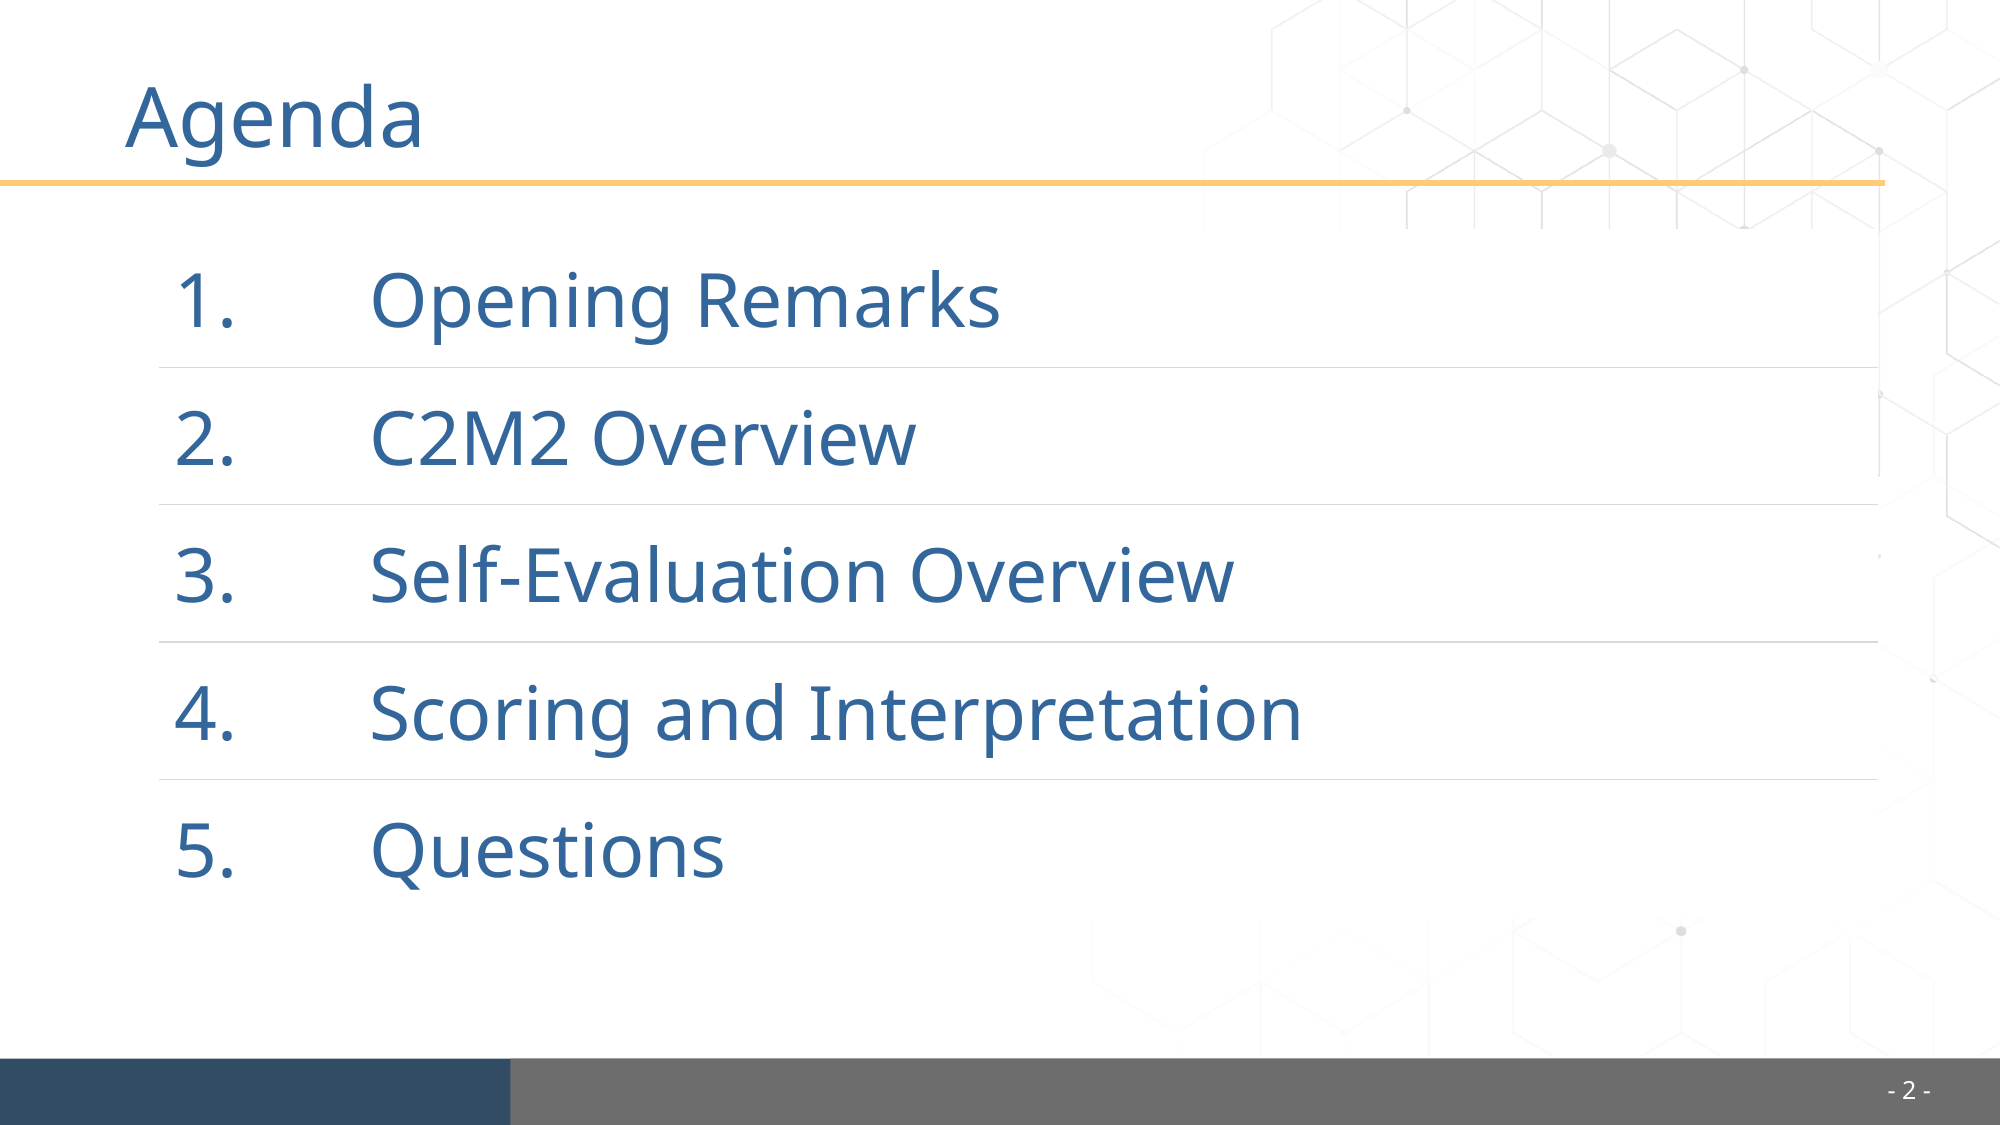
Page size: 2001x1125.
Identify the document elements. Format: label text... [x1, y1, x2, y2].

table_cell Self-Evaluation Overview [356, 505, 1876, 641]
table_cell 5. [160, 780, 354, 916]
table_header Opening Remarks [356, 231, 1876, 367]
table_cell 2. [160, 368, 354, 504]
table_cell Scoring and Interpretation [356, 643, 1876, 779]
slide_number - 2 - [1735, 1061, 1946, 1122]
table_cell Questions [356, 780, 1876, 916]
table_cell 4. [160, 643, 354, 779]
table_cell 3. [160, 505, 354, 641]
title Agenda [110, 65, 1886, 176]
table_header 1. [160, 231, 354, 367]
table_cell C2M2 Overview [356, 368, 1876, 504]
